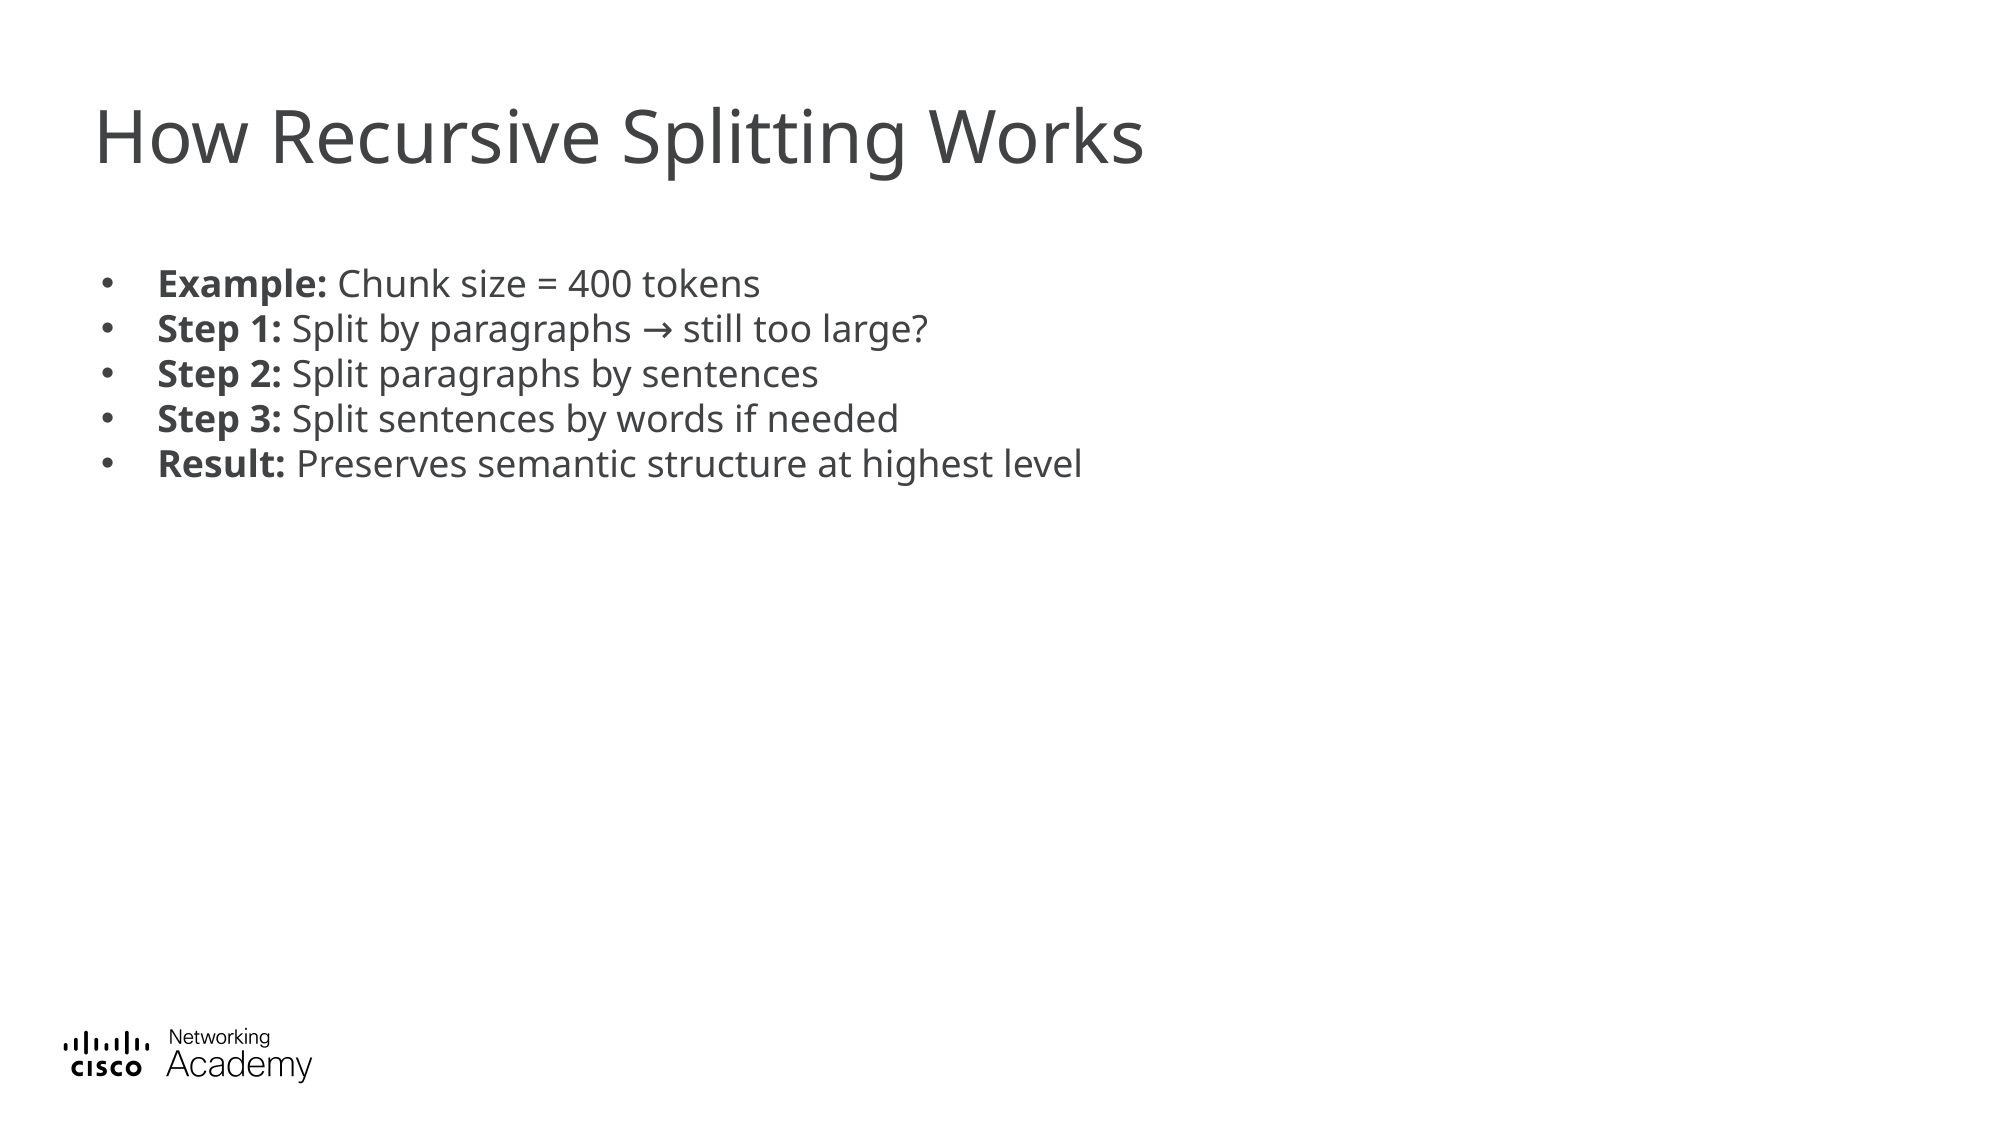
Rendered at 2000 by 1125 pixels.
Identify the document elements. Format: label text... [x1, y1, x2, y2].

text_box Example: Chunk size = 400 tokens Step 1: Split by paragraphs → still too large? Step 2: Split paragraphs by sentences Step 3: Split sentences by words if needed Result: Preserves semantic structure at highest level [85, 252, 1757, 493]
title How Recursive Splitting Works [86, 85, 1886, 199]
picture [60, 1024, 316, 1087]
